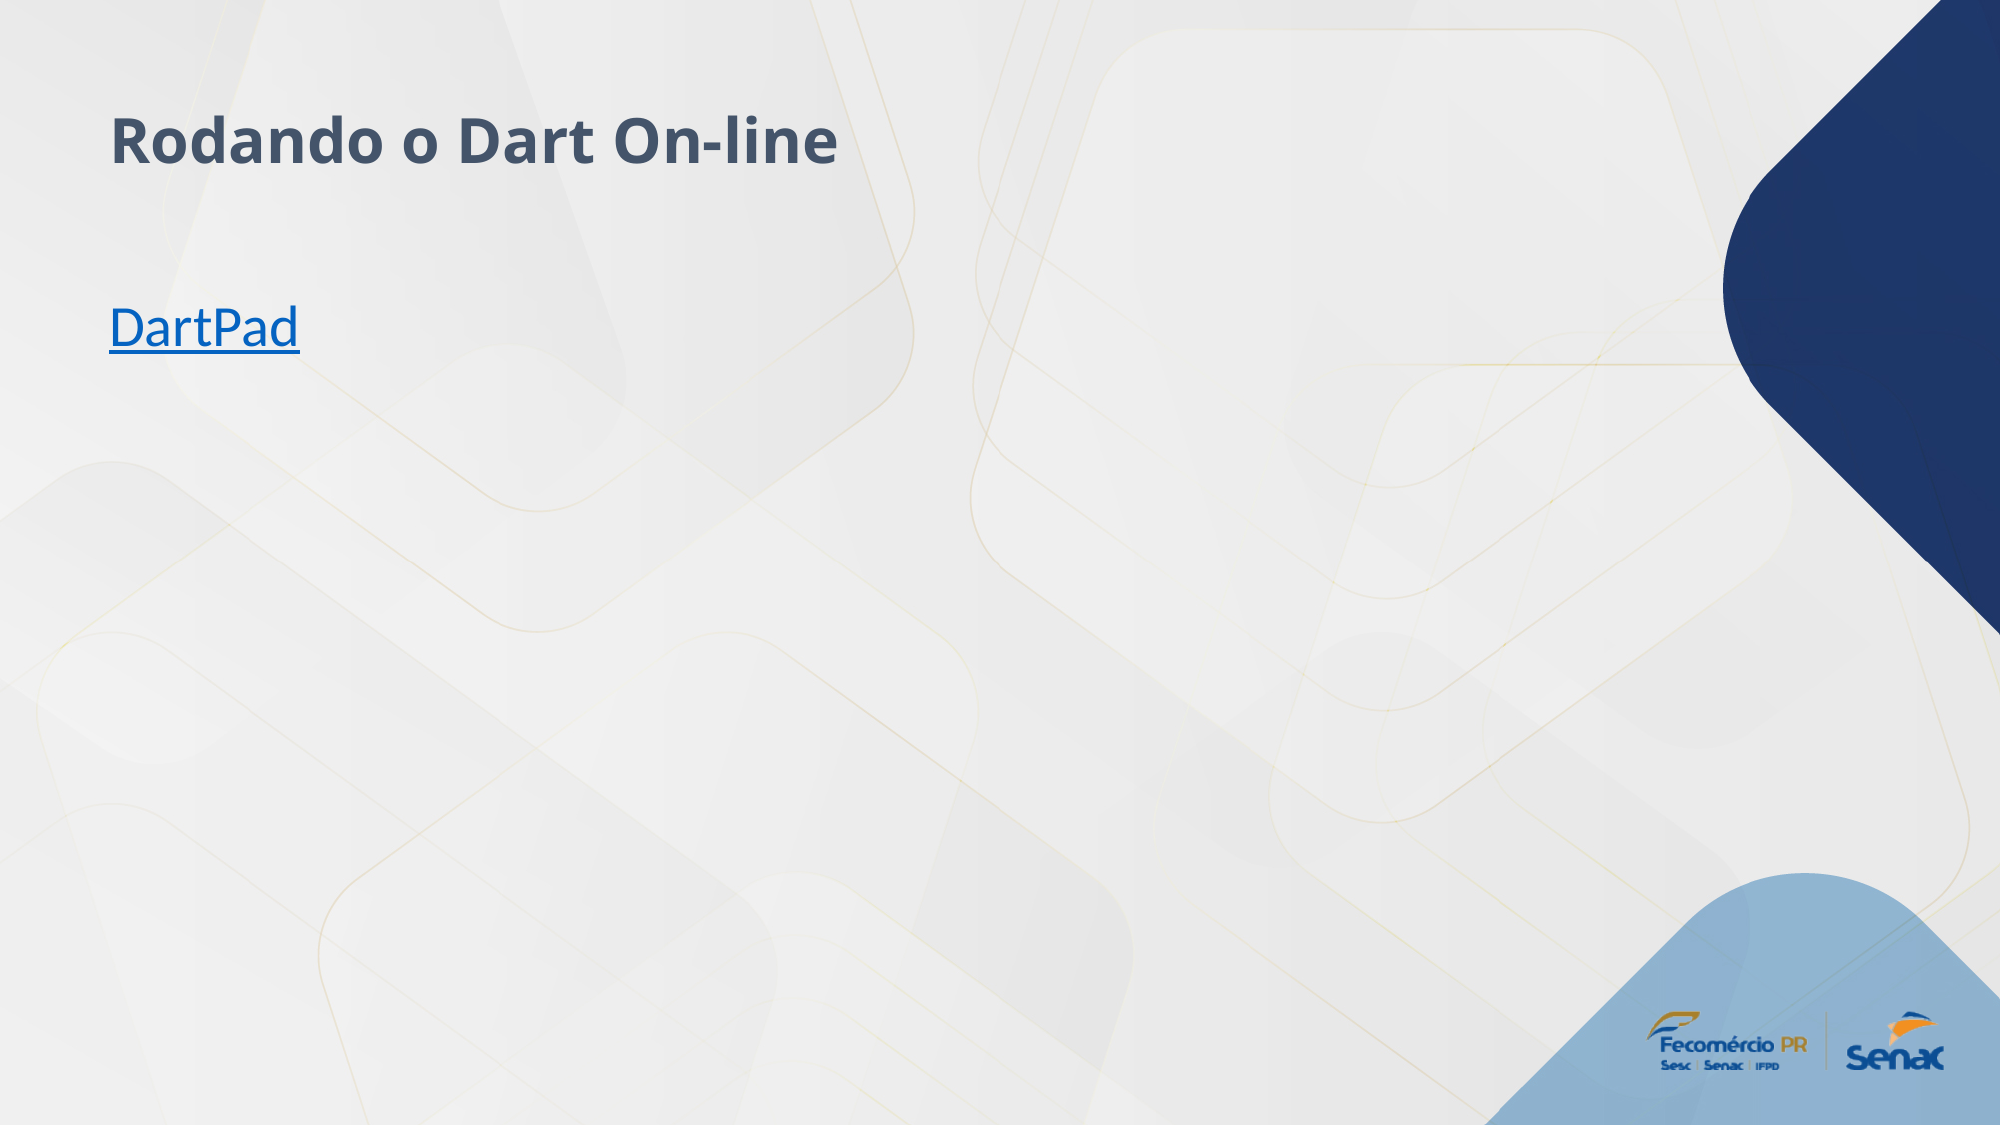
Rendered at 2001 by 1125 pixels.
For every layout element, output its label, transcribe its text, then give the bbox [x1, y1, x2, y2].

text_box DartPad [94, 280, 1745, 366]
text_box Rodando o Dart On-line [94, 34, 1816, 243]
picture [0, 0, 2000, 1125]
